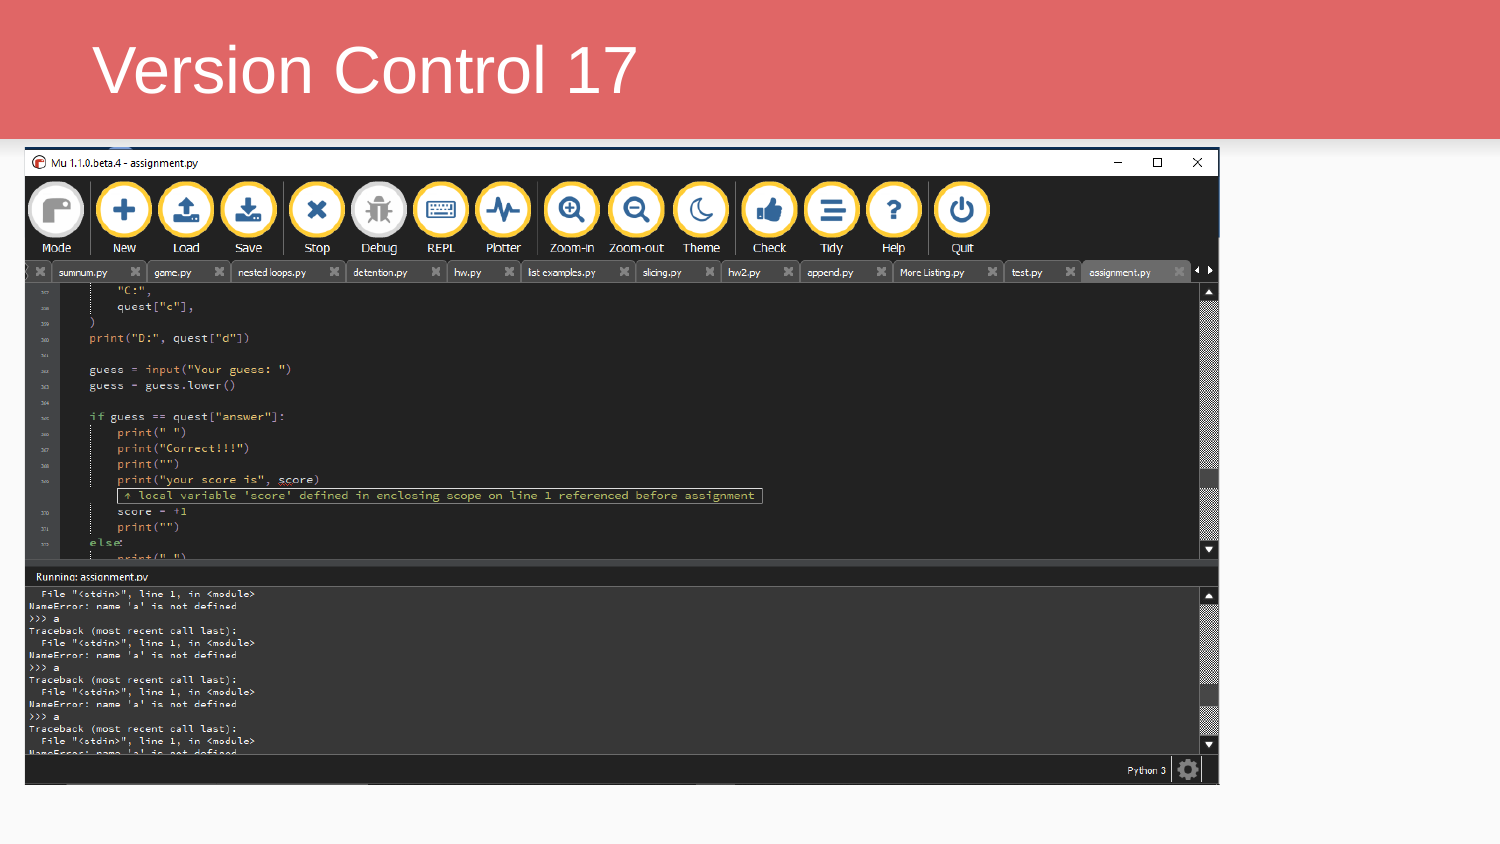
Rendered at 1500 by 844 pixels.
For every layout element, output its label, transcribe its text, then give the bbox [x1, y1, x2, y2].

picture [24, 146, 1220, 785]
title Version Control 17 [77, 0, 1427, 123]
